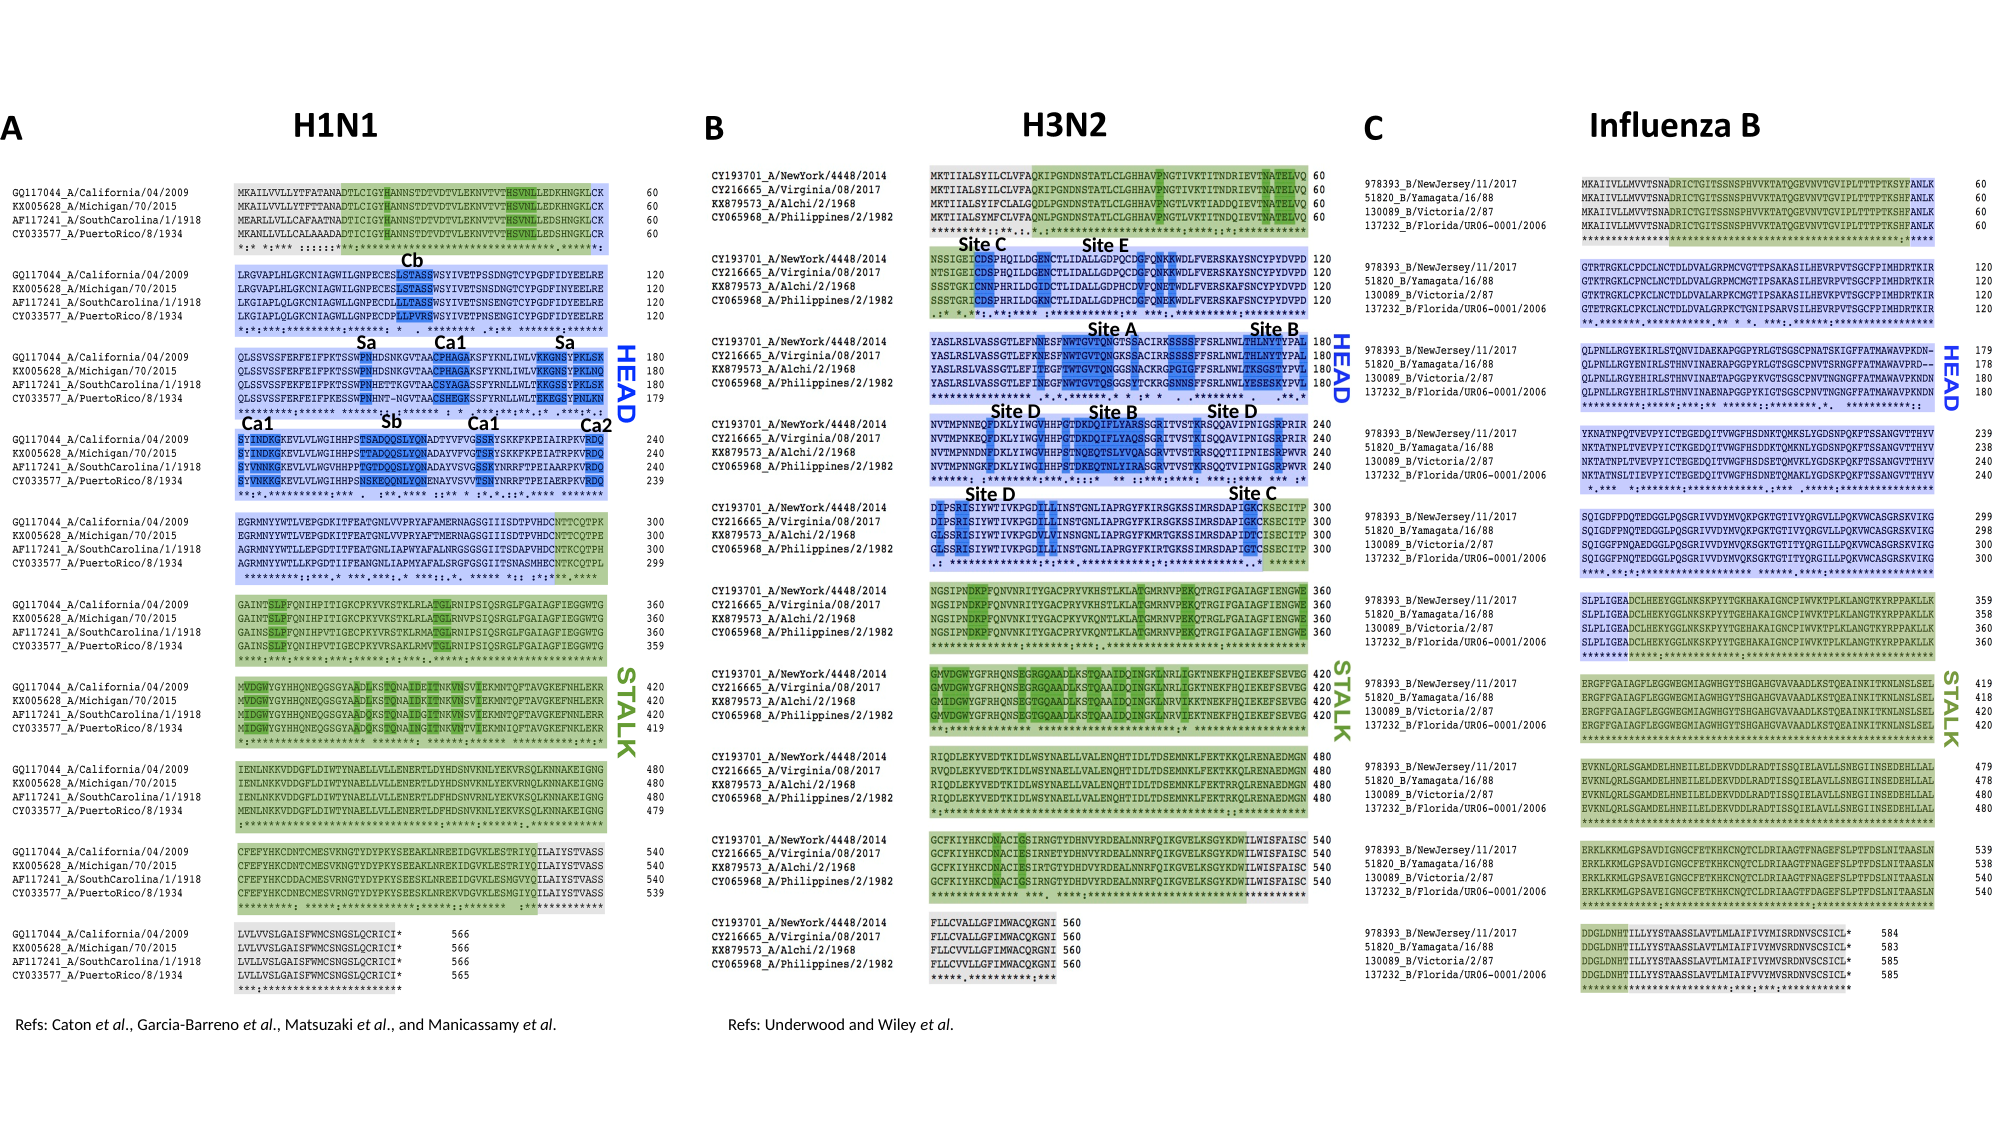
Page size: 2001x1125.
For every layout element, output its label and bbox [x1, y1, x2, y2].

text_box [0, 5, 2000, 1125]
